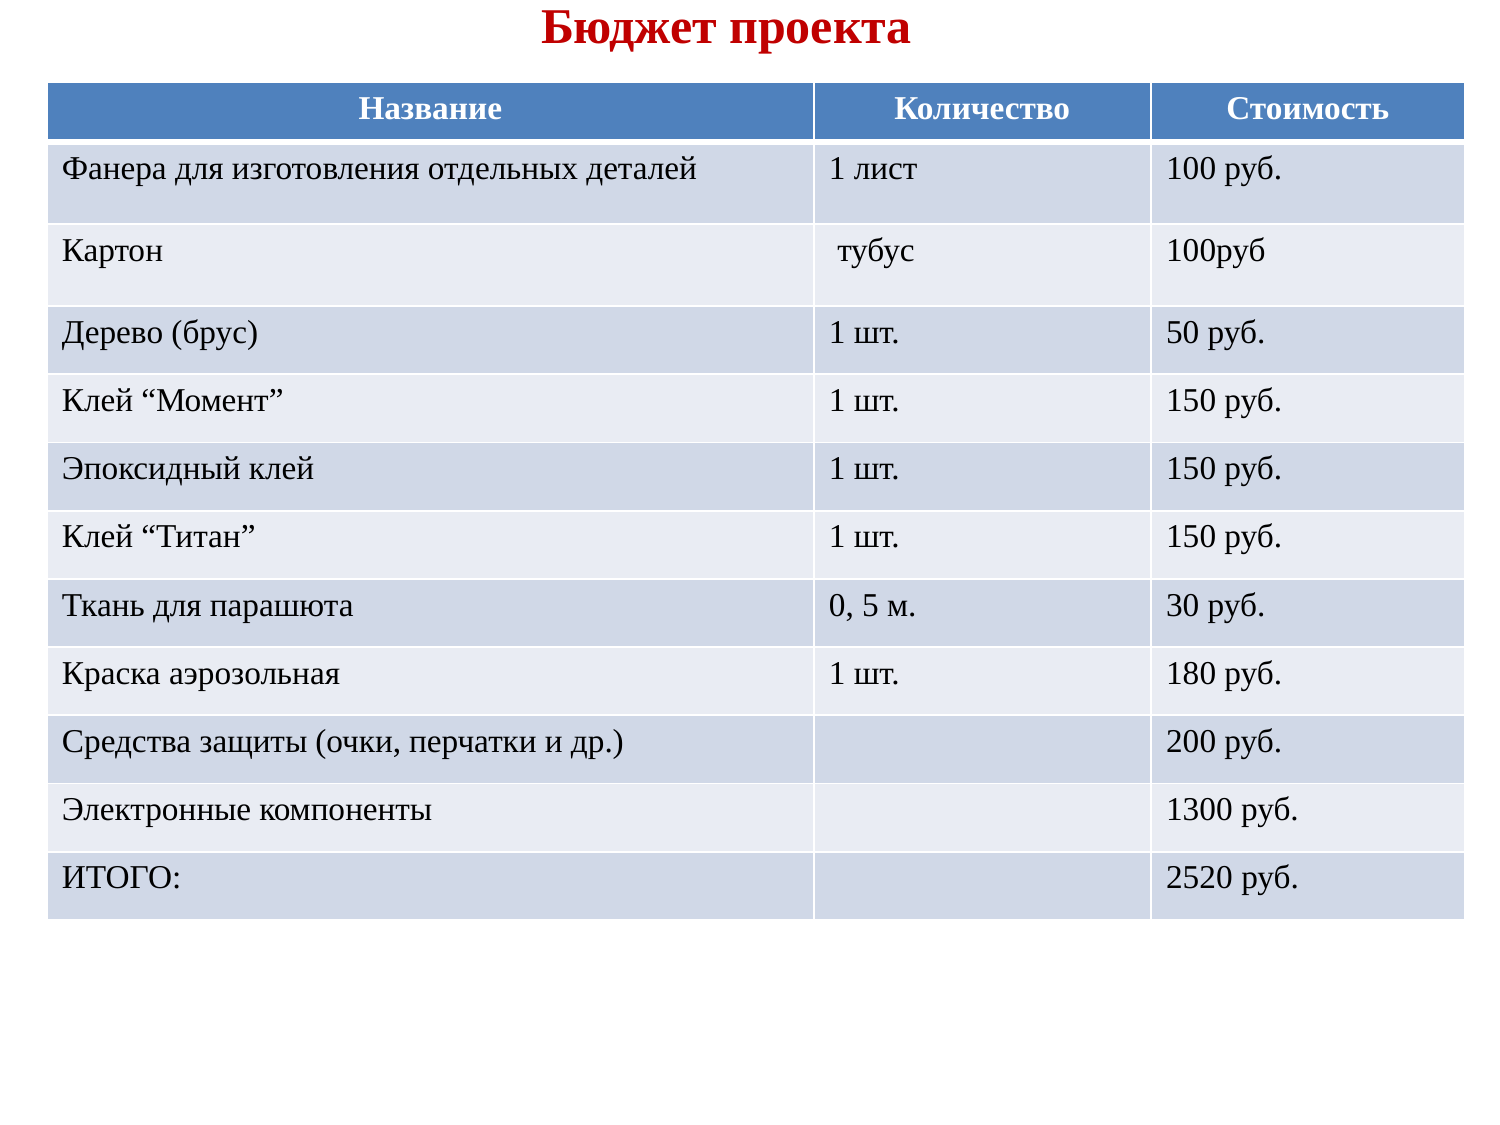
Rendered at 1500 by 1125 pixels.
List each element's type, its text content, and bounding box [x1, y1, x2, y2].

table_cell 100руб [1152, 225, 1464, 305]
table_cell тубус [815, 225, 1150, 305]
table_cell Фанера для изготовления отдельных деталей [48, 145, 813, 223]
table_header Количество [815, 83, 1150, 139]
table_cell [815, 784, 1150, 851]
table_cell [815, 716, 1150, 783]
table_cell 150 руб. [1152, 443, 1464, 510]
table_cell 180 руб. [1152, 648, 1464, 714]
table_header Стоимость [1152, 83, 1464, 139]
table_cell Картон [48, 225, 813, 305]
table_cell 30 руб. [1152, 580, 1464, 646]
table_cell 1 шт. [815, 375, 1150, 442]
table_cell 150 руб. [1152, 512, 1464, 578]
table_cell 0, 5 м. [815, 580, 1150, 646]
table_cell Эпоксидный клей [48, 443, 813, 510]
table_cell Клей “Момент” [48, 375, 813, 442]
title Бюджет проекта [58, 0, 1395, 47]
table_cell 1 шт. [815, 648, 1150, 714]
table_cell 150 руб. [1152, 375, 1464, 442]
table_cell ИТОГО: [48, 853, 813, 919]
table_cell 1 лист [815, 145, 1150, 223]
table_cell 1300 руб. [1152, 784, 1464, 851]
table_cell 1 шт. [815, 307, 1150, 373]
table_cell Клей “Титан” [48, 512, 813, 578]
table_cell Средства защиты (очки, перчатки и др.) [48, 716, 813, 783]
table_cell 1 шт. [815, 512, 1150, 578]
table_cell Электронные компоненты [48, 784, 813, 851]
table_cell 2520 руб. [1152, 853, 1464, 919]
table_header Название [48, 83, 813, 139]
table_cell 200 руб. [1152, 716, 1464, 783]
table_cell 1 шт. [815, 443, 1150, 510]
table_cell [815, 853, 1150, 919]
table_cell Краска аэрозольная [48, 648, 813, 714]
table_cell 100 руб. [1152, 145, 1464, 223]
table_cell 50 руб. [1152, 307, 1464, 373]
table_cell Дерево (брус) [48, 307, 813, 373]
table_cell Ткань для парашюта [48, 580, 813, 646]
